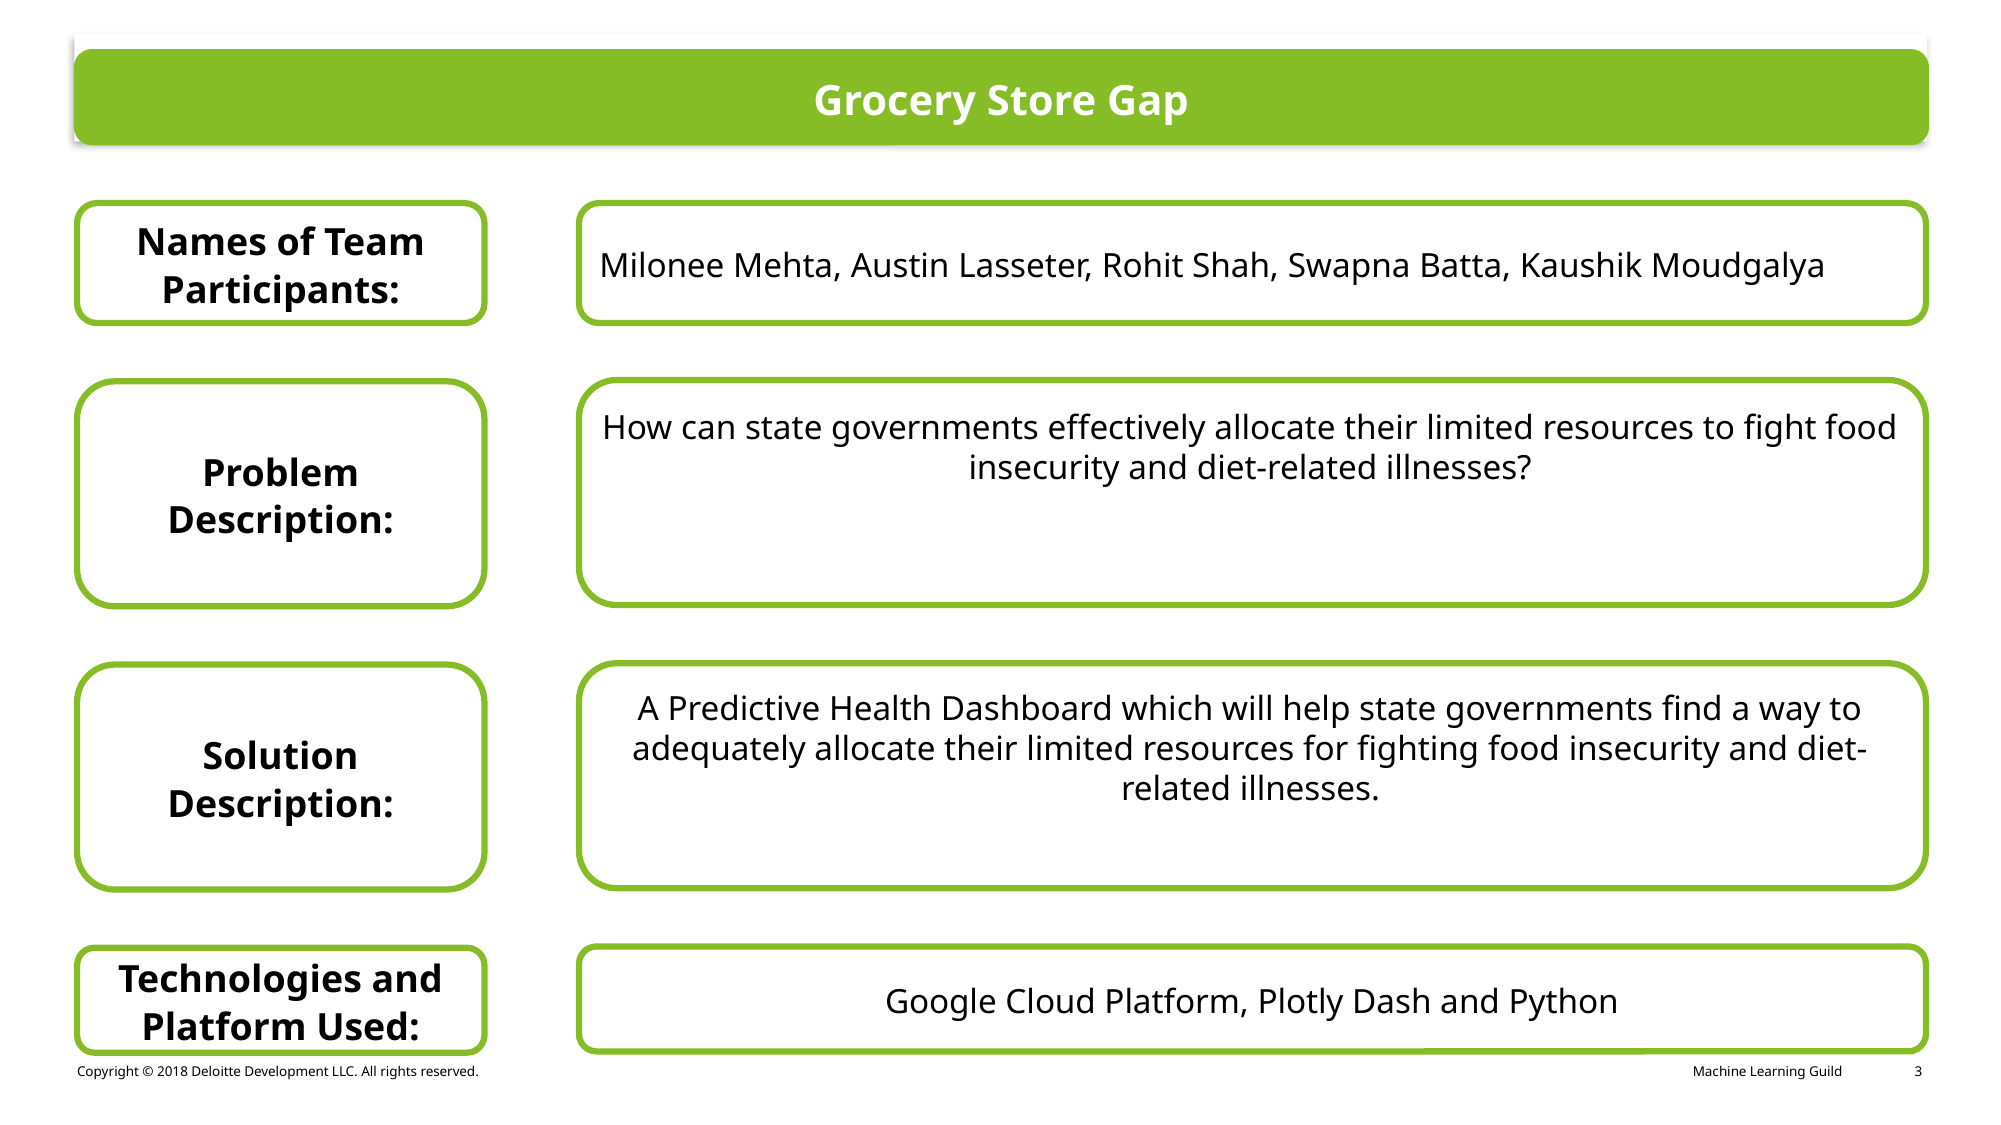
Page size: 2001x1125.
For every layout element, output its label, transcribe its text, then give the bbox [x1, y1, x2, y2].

text_box Technologies and Platform Used: [77, 947, 485, 1053]
text_box Google Cloud Platform, Plotly Dash and Python [578, 946, 1926, 1052]
text_box Milonee Mehta, Austin Lasseter, Rohit Shah, Swapna Batta, Kaushik Moudgalya [578, 203, 1926, 324]
text_box [578, 380, 1926, 606]
text_box Solution Description: [77, 664, 485, 890]
text_box [578, 663, 1926, 889]
text_box Problem Description: [77, 381, 485, 607]
text_box How can state governments effectively allocate their limited resources to fight food insecurity and diet-related illnesses? [592, 406, 1910, 487]
text_box Names of Team Participants: [77, 203, 485, 324]
text_box A Predictive Health Dashboard which will help state governments find a way to adequately allocate their limited resources for fighting food insecurity and diet-related illnesses. [592, 687, 1910, 808]
text_box Grocery Store Gap [77, 52, 1926, 143]
